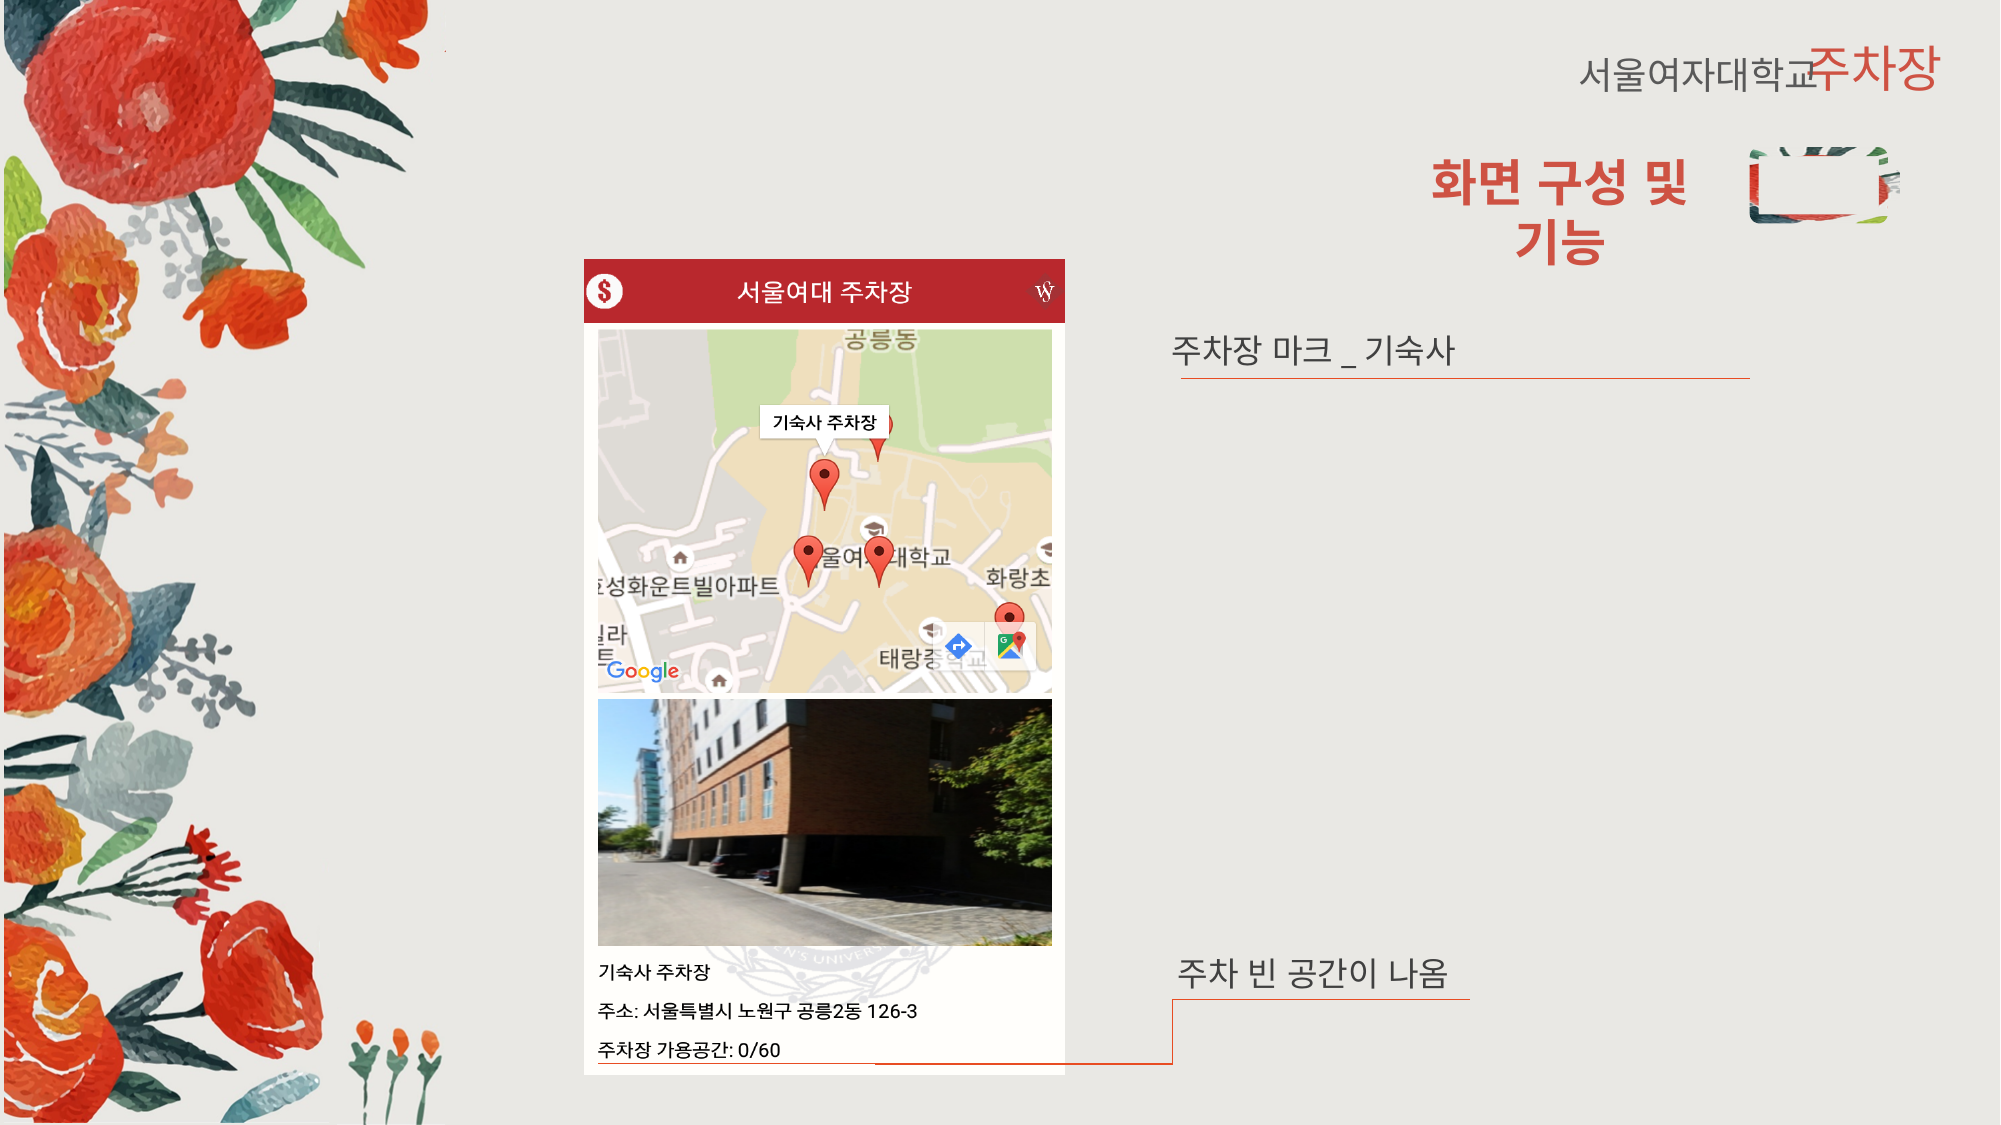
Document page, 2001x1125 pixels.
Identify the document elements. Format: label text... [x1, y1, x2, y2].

text_box 주차 빈 공간이 나옴 [1159, 945, 1469, 999]
text_box 화면 구성 및 기능 [1367, 144, 1755, 280]
text_box [1749, 147, 1900, 224]
text_box 주차장 마크_기숙사 [1137, 322, 1490, 378]
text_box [874, 999, 1471, 1064]
picture [0, 0, 493, 1125]
picture [584, 259, 1065, 1075]
